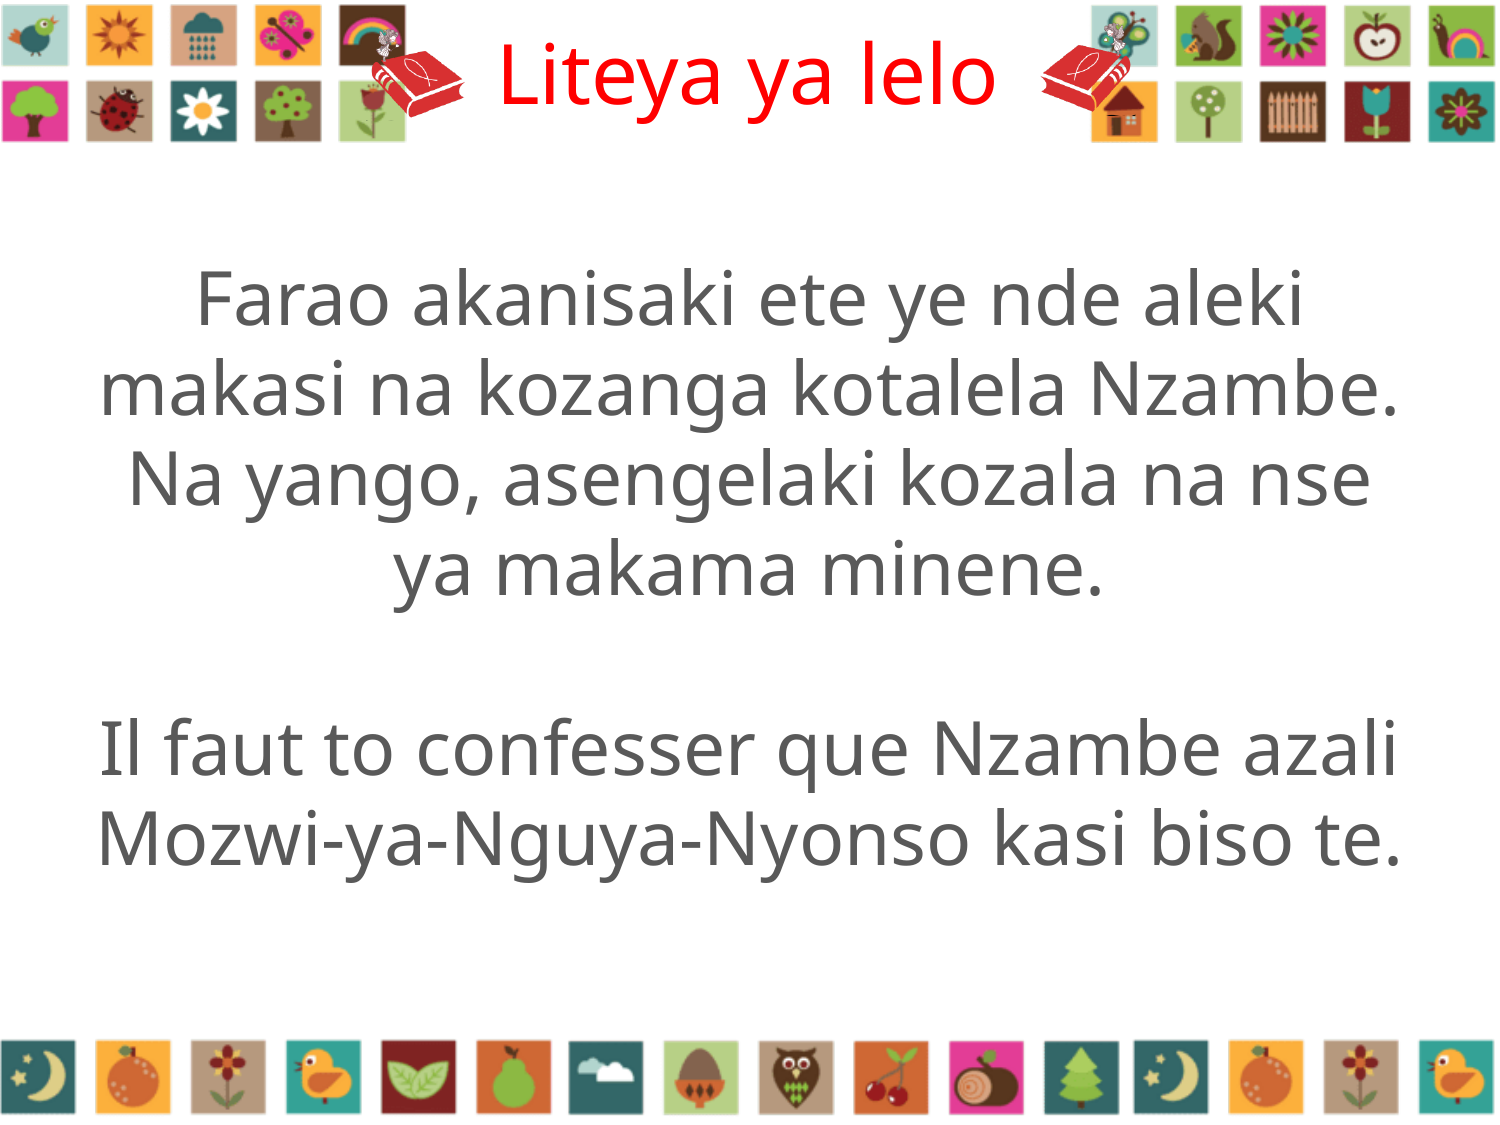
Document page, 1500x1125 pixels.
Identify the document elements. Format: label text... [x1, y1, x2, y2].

text_box Liteya ya lelo [497, 13, 1078, 129]
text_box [0, 1028, 1500, 1118]
picture [0, 3, 497, 150]
text_box Farao akanisaki ete ye nde aleki makasi na kozanga kotalela Nzambe. Na yango, asengelaki kozala na nse ya makama minene. Il faut to confesser que Nzambe azali Mozwi-ya-Nguya-Nyonso kasi biso te. [76, 243, 1424, 889]
picture [1008, 3, 1500, 150]
